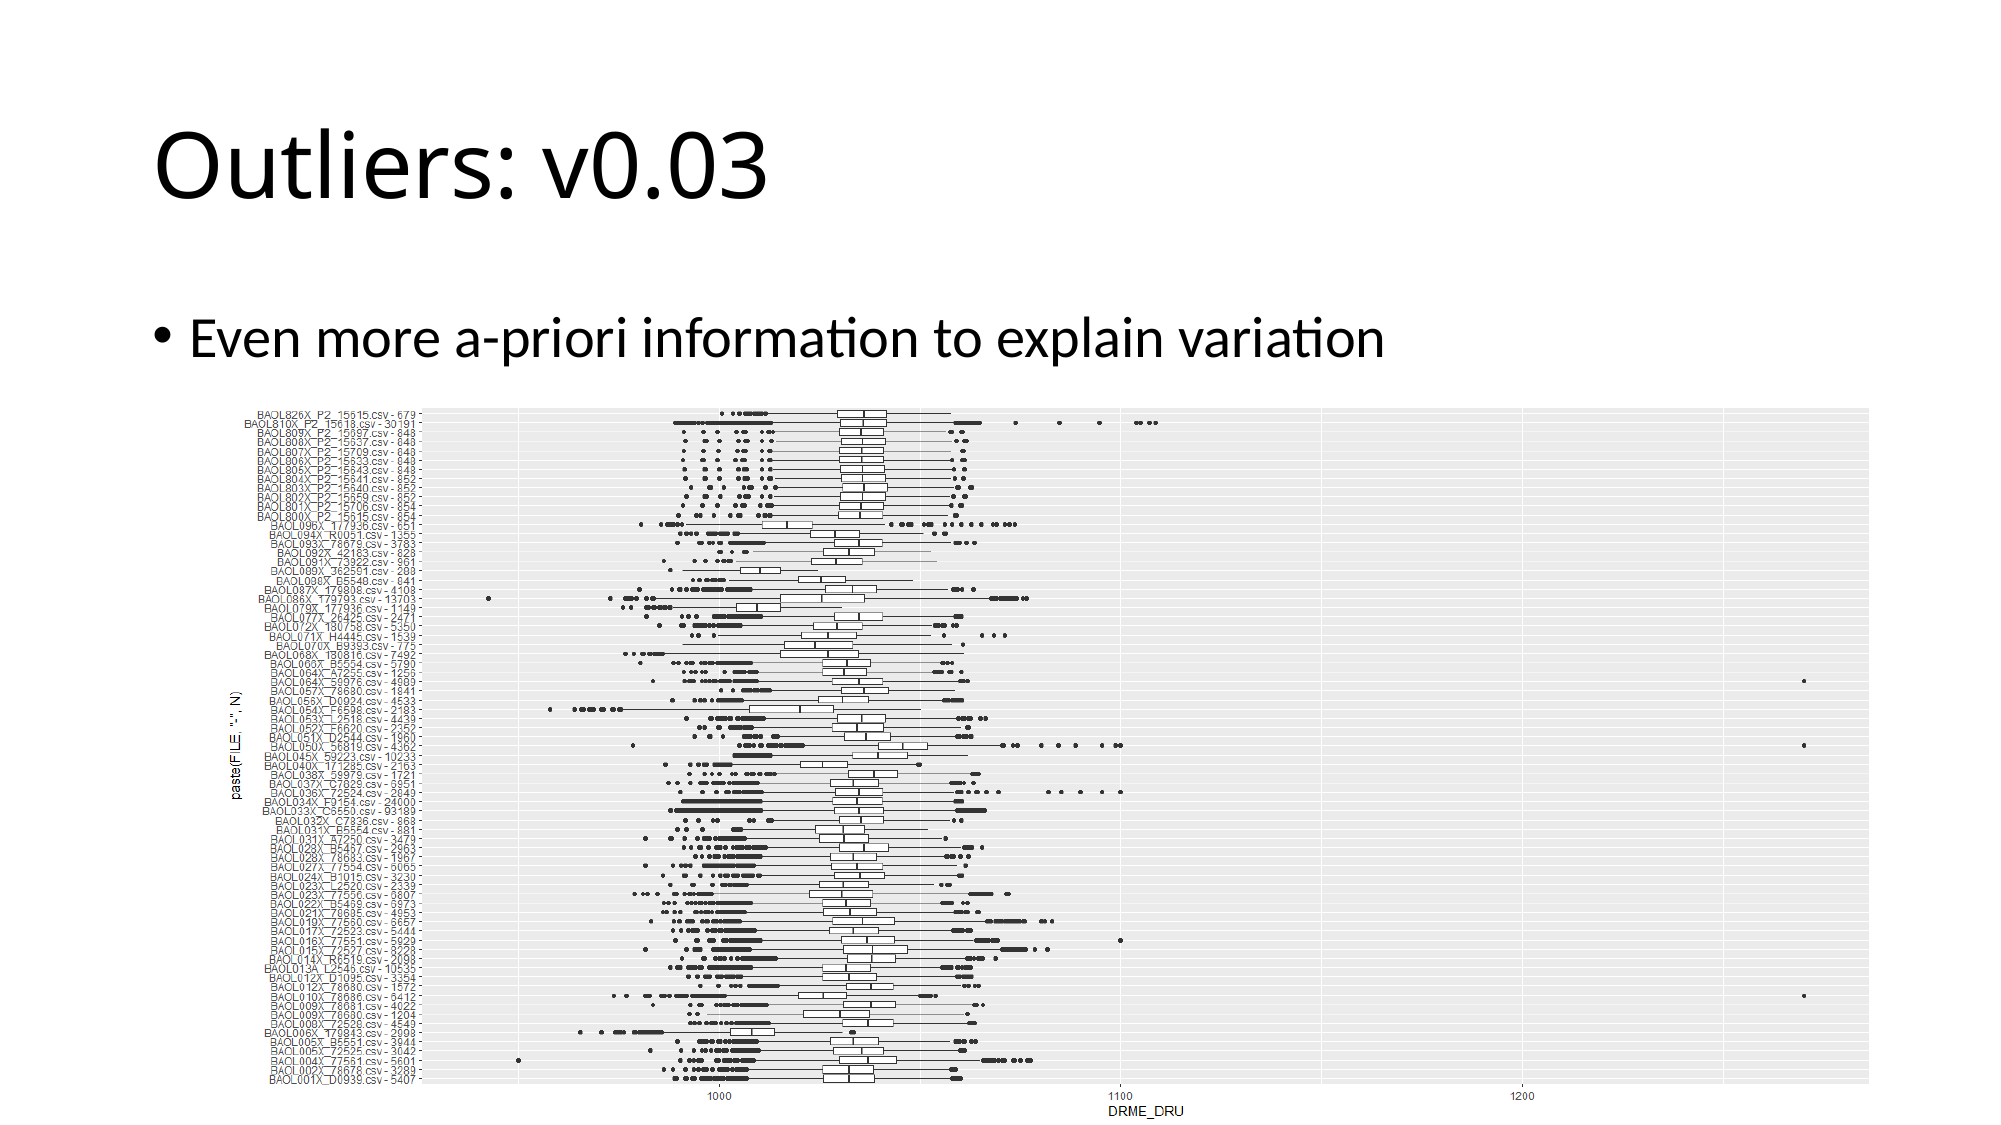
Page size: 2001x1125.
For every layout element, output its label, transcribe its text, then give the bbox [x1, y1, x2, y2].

title Outliers: v0.03 [137, 59, 1863, 278]
picture [221, 401, 1876, 1125]
list Even more a-priori information to explain variation [137, 299, 1863, 1014]
